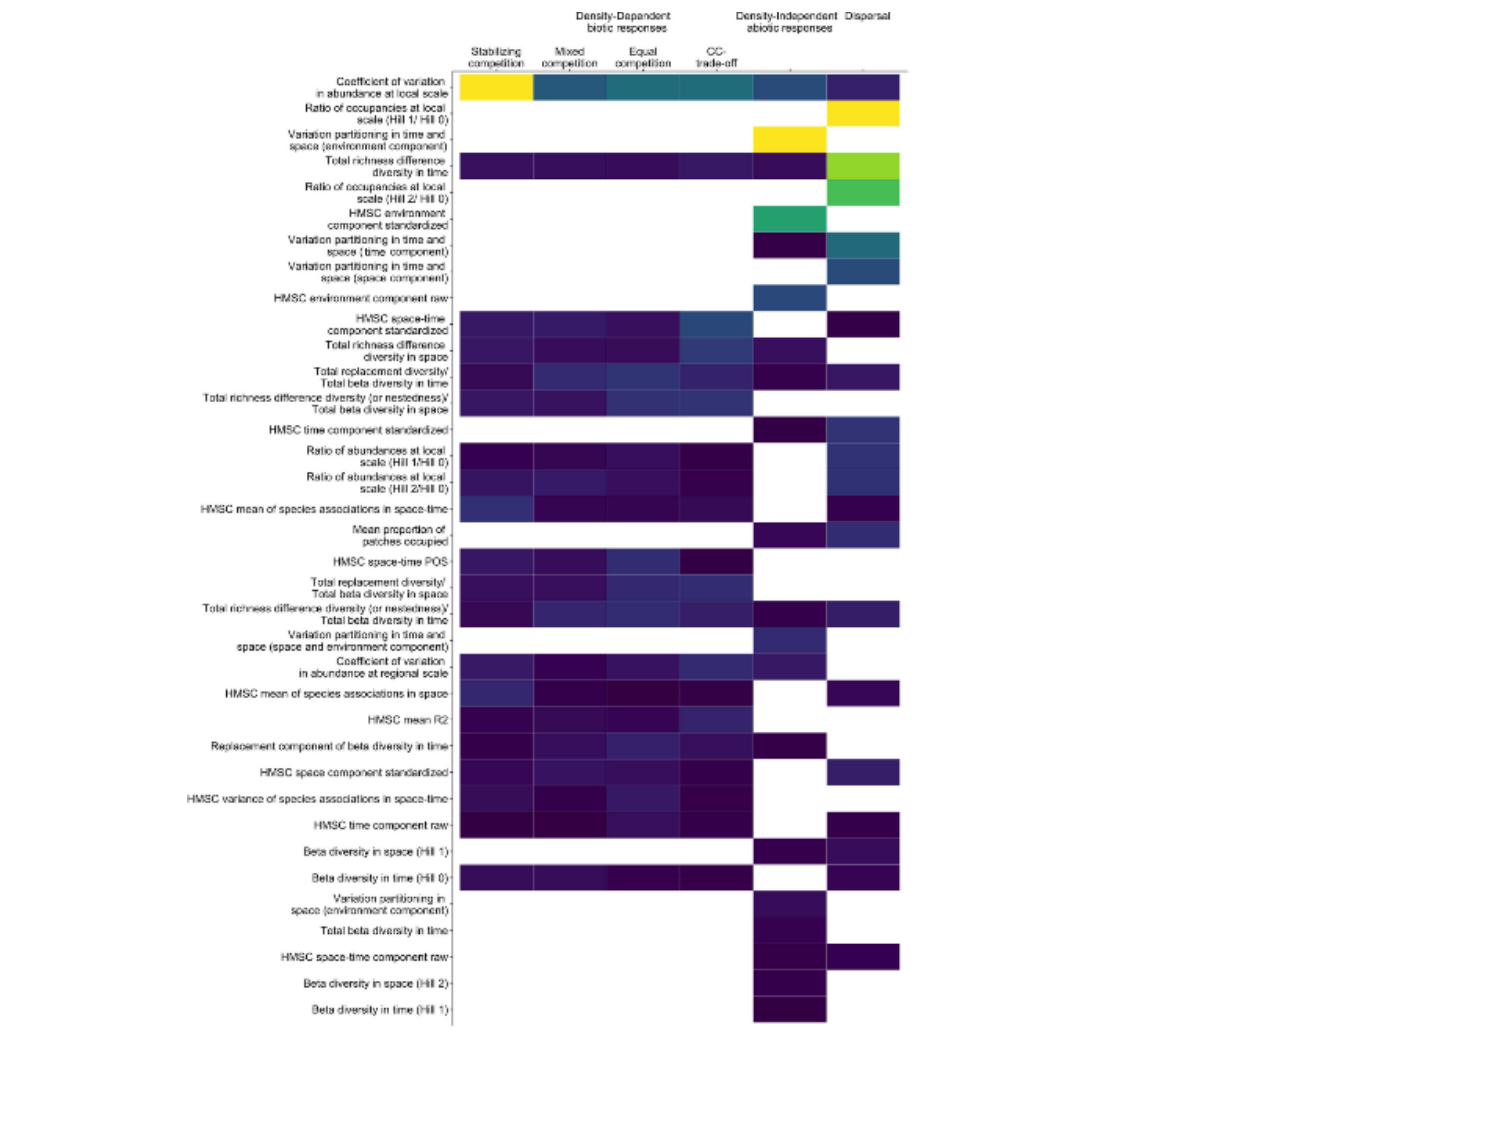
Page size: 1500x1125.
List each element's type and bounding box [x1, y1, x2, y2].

picture [187, 12, 909, 1027]
